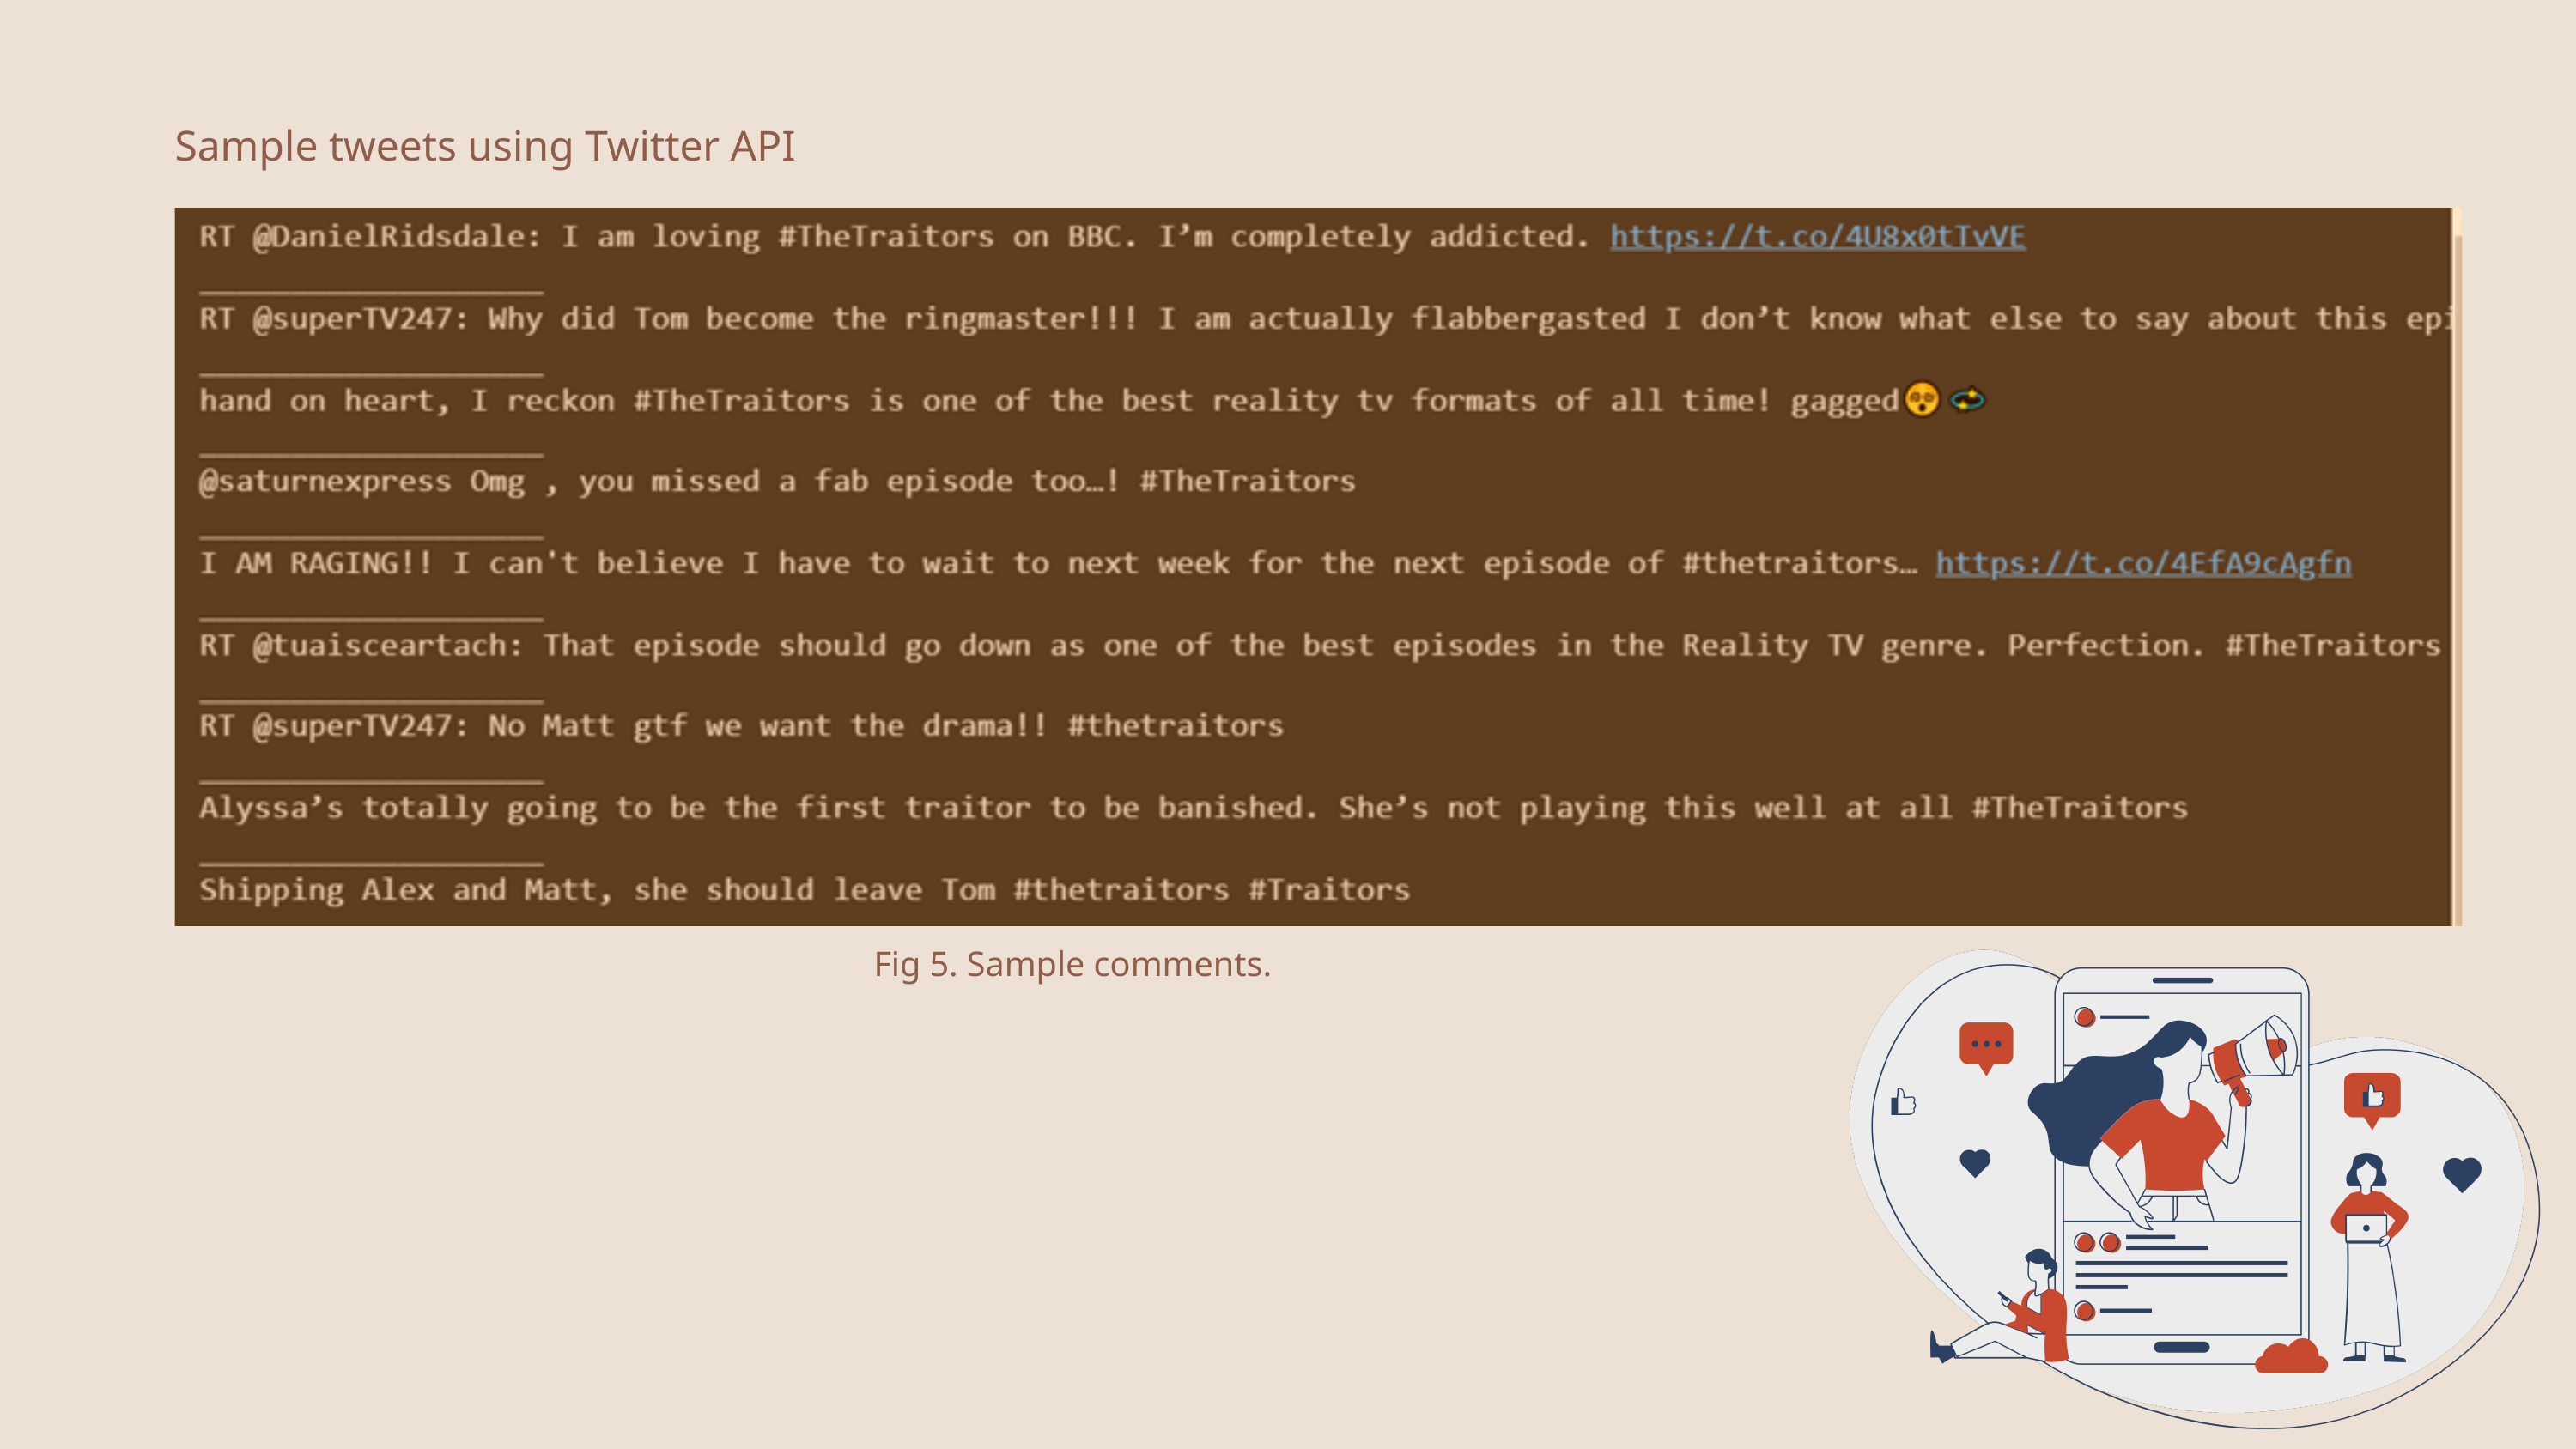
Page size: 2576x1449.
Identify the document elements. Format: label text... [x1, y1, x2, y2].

text_box [1838, 944, 2541, 1429]
text_box [174, 208, 2463, 926]
text_box Sample tweets using Twitter API [174, 120, 963, 169]
text_box Fig 5. Sample comments. [873, 943, 1281, 984]
